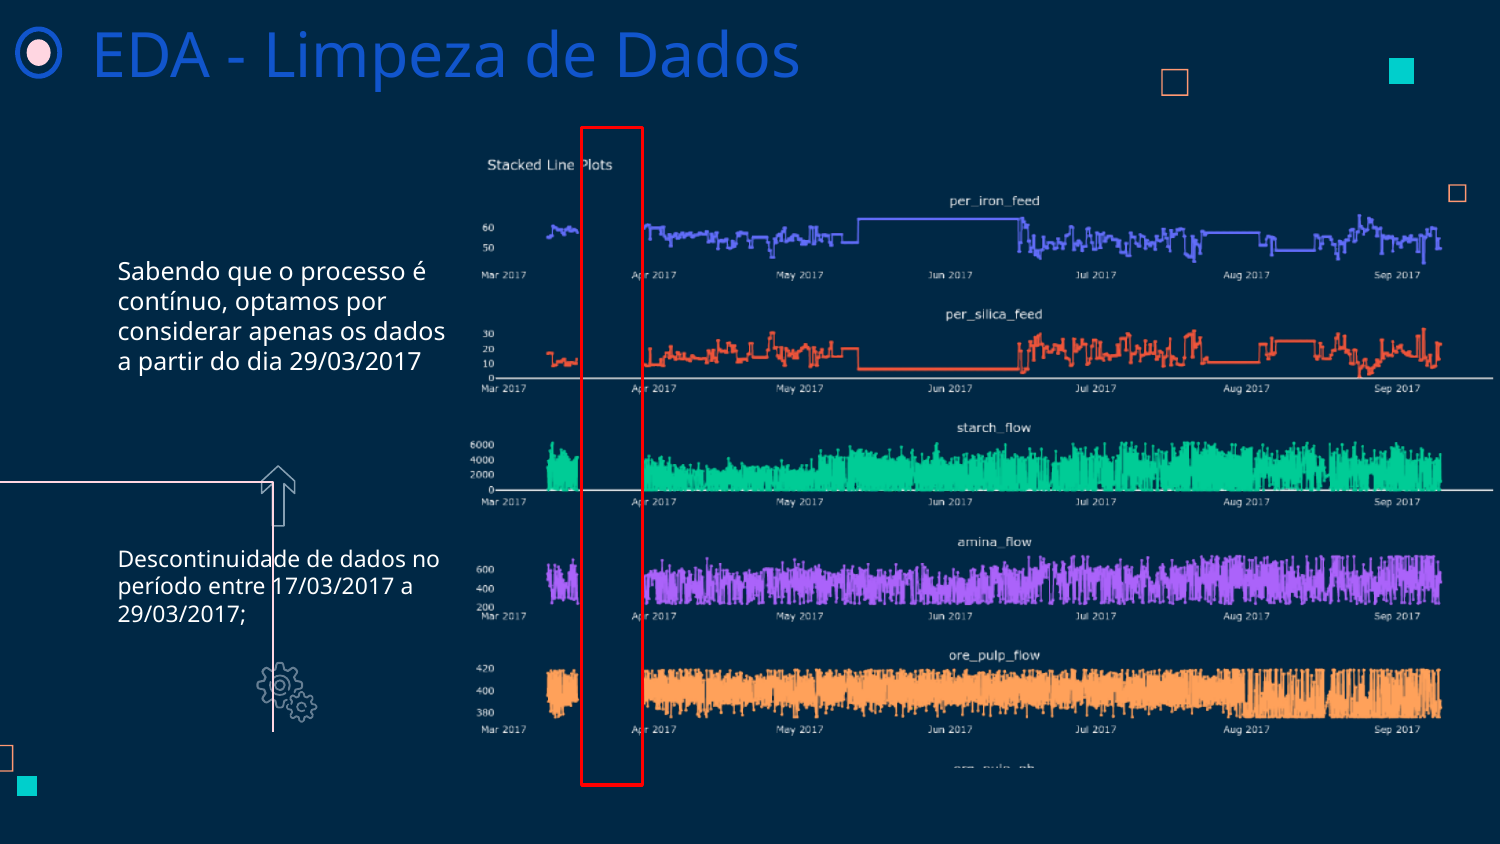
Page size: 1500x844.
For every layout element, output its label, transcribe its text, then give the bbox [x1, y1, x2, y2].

subtitle Sabendo que o processo é contínuo, optamos por considerar apenas os dados a partir do dia 29/03/2017 [279, 240, 452, 422]
text_box [581, 776, 643, 785]
title EDA - Limpeza de Dados [76, 17, 1328, 88]
text_box [279, 466, 295, 526]
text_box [0, 231, 274, 733]
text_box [279, 661, 318, 723]
picture [457, 130, 1500, 768]
subtitle Descontinuidade de dados no período entre 17/03/2017 a 29/03/2017; [279, 529, 452, 665]
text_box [14, 26, 63, 79]
